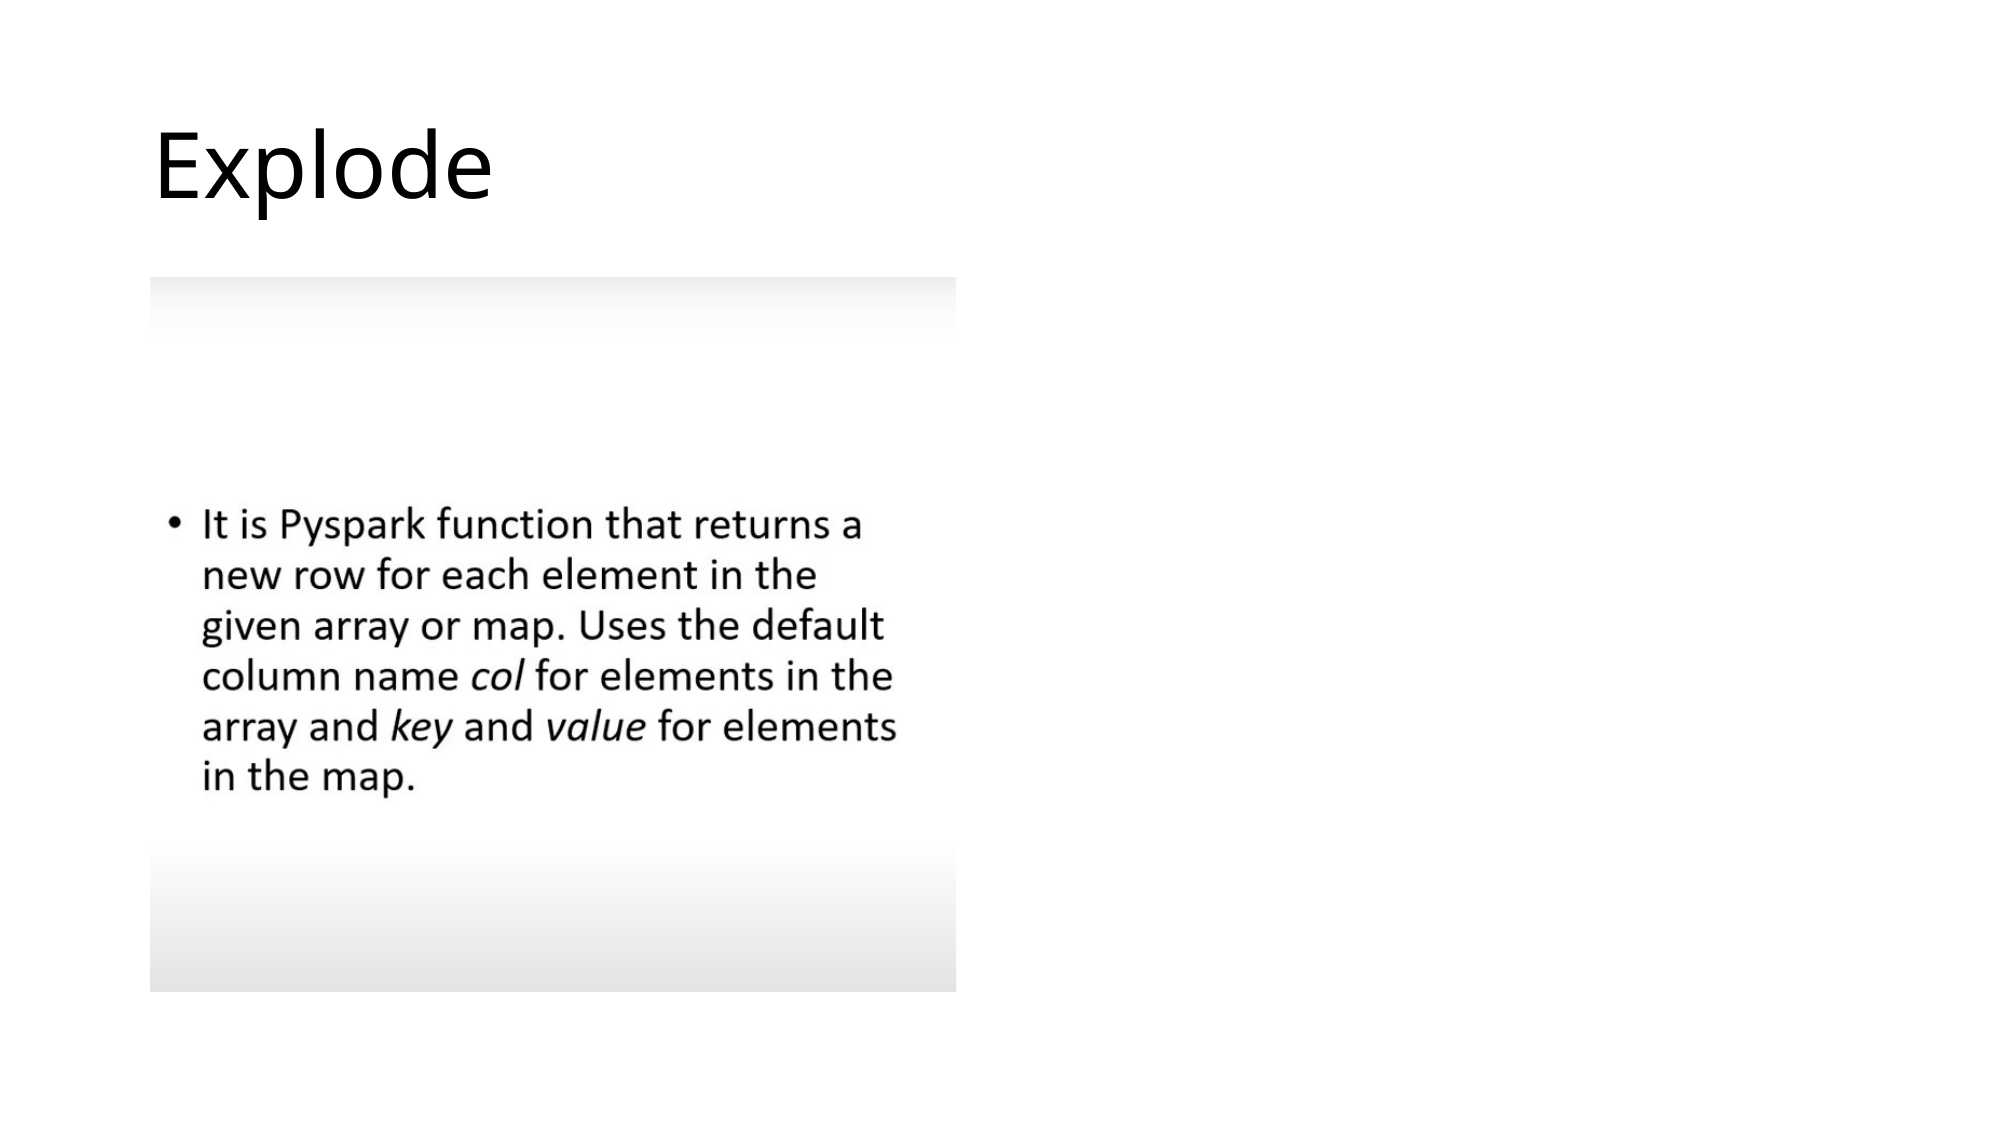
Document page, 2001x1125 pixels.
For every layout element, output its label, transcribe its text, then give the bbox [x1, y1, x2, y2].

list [149, 277, 957, 992]
title Explode [137, 59, 1863, 278]
